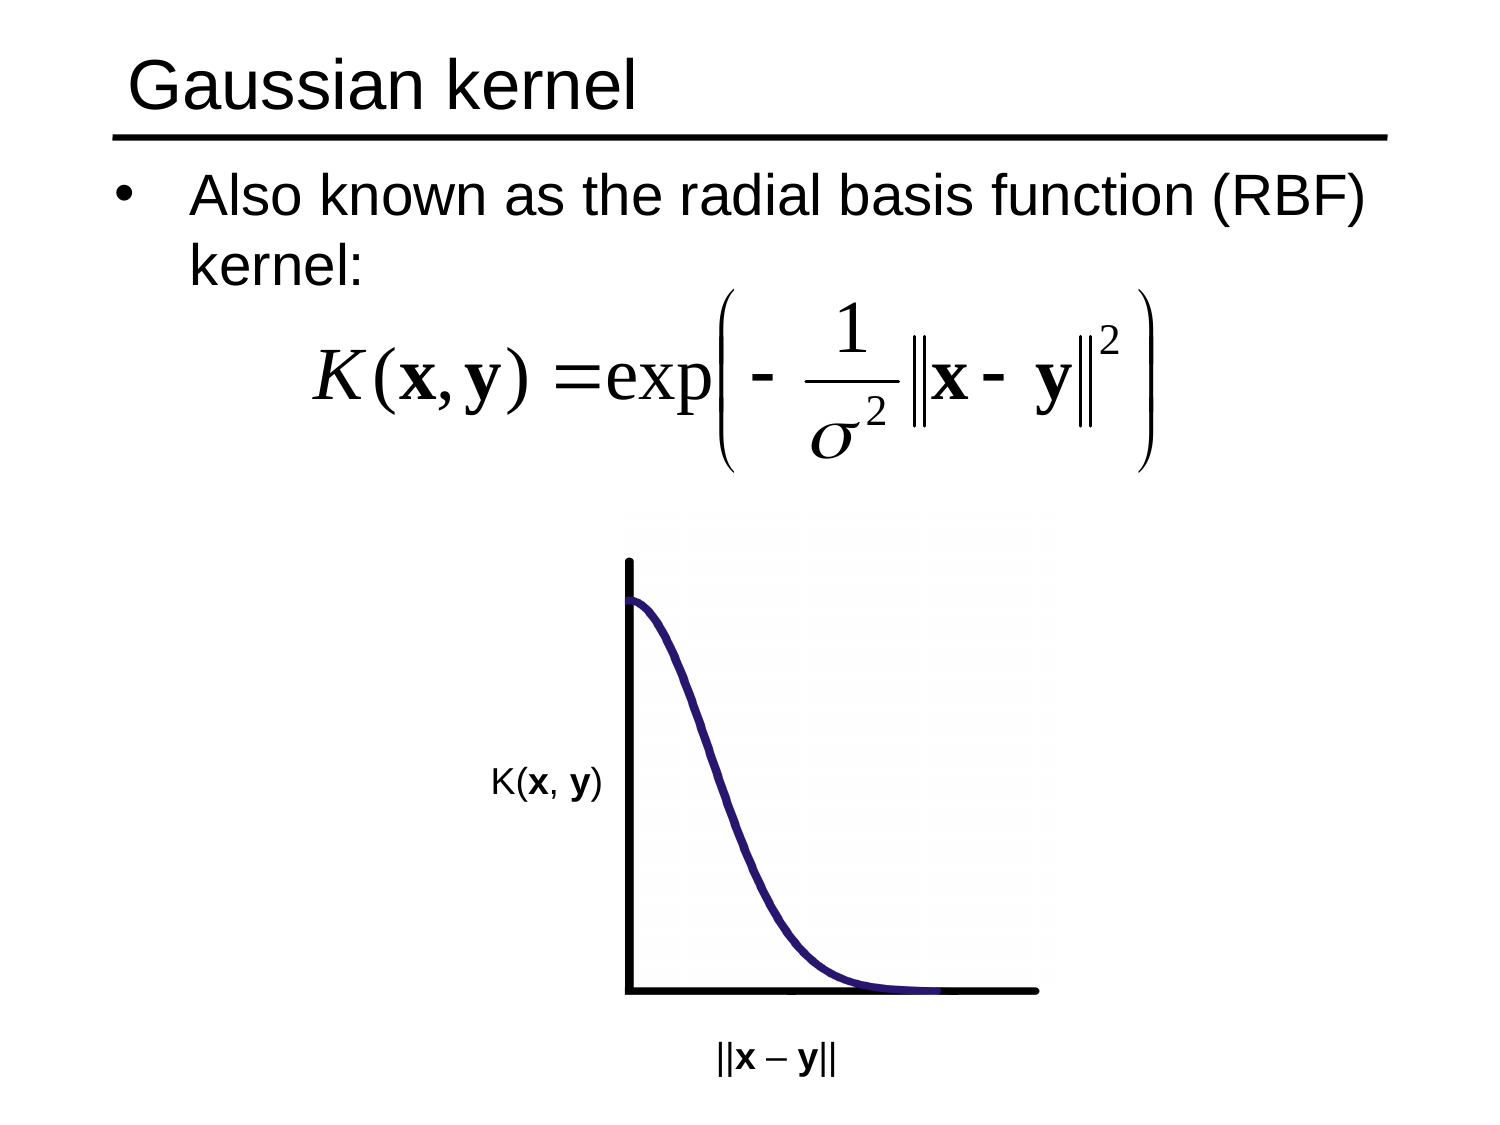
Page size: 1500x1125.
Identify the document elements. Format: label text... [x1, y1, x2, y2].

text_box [299, 274, 1176, 488]
picture [624, 504, 1063, 995]
text_box ||x – y|| [700, 1024, 853, 1085]
list Also known as the radial basis function (RBF) kernel: [99, 149, 1413, 1013]
title Gaussian kernel [112, 12, 1388, 149]
text_box K(x, y) [475, 749, 619, 810]
